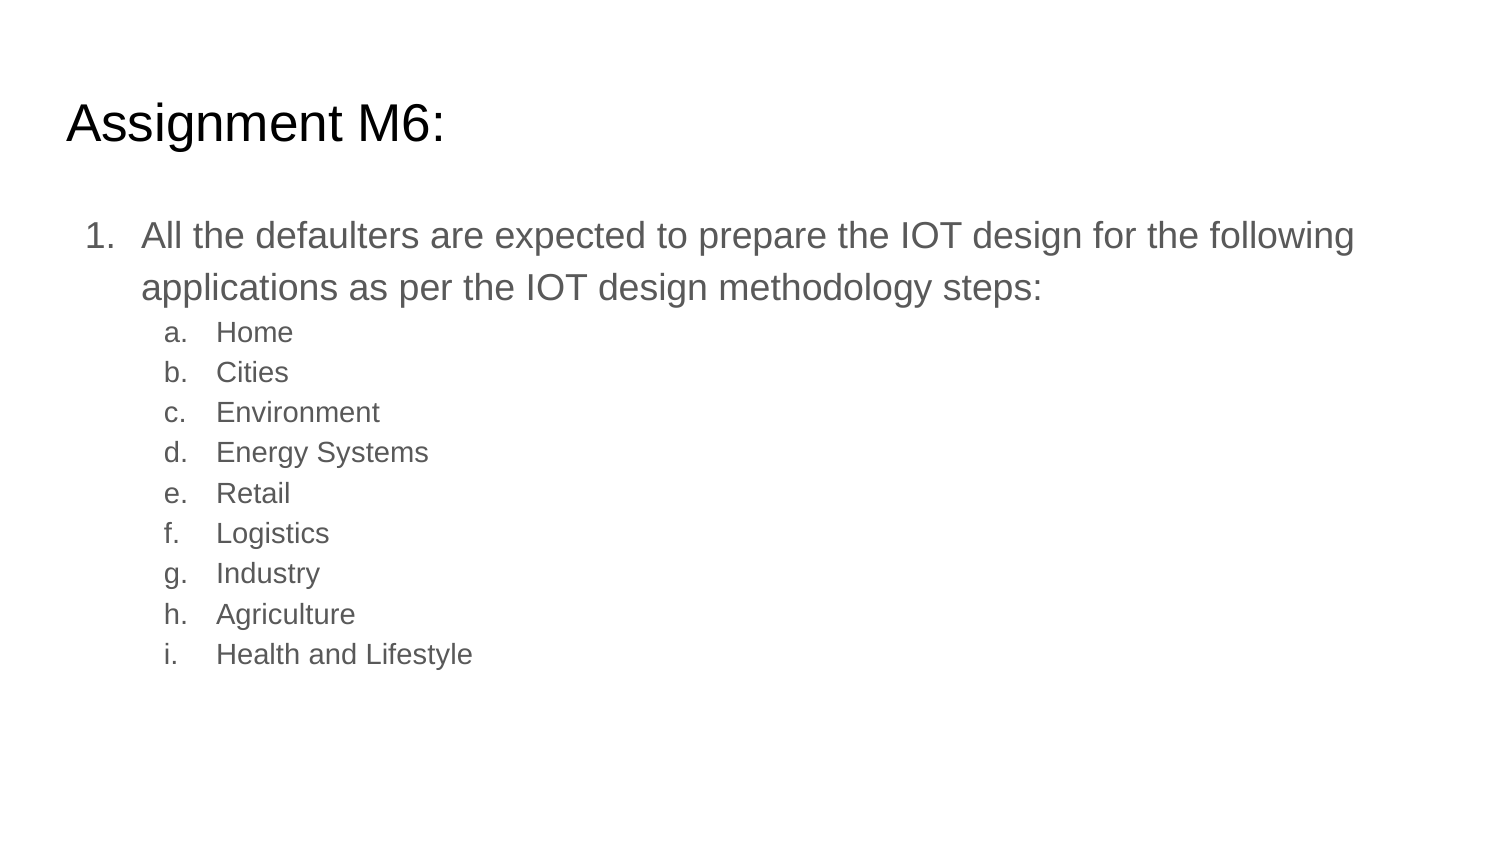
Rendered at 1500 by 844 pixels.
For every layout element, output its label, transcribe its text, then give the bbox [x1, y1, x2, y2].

list All the defaulters are expected to prepare the IOT design for the following applications as per the IOT design methodology steps: Home Cities Environment Energy Systems Retail Logistics Industry Agriculture Health and Lifestyle [51, 189, 1449, 750]
title Assignment M6: [51, 72, 1449, 167]
